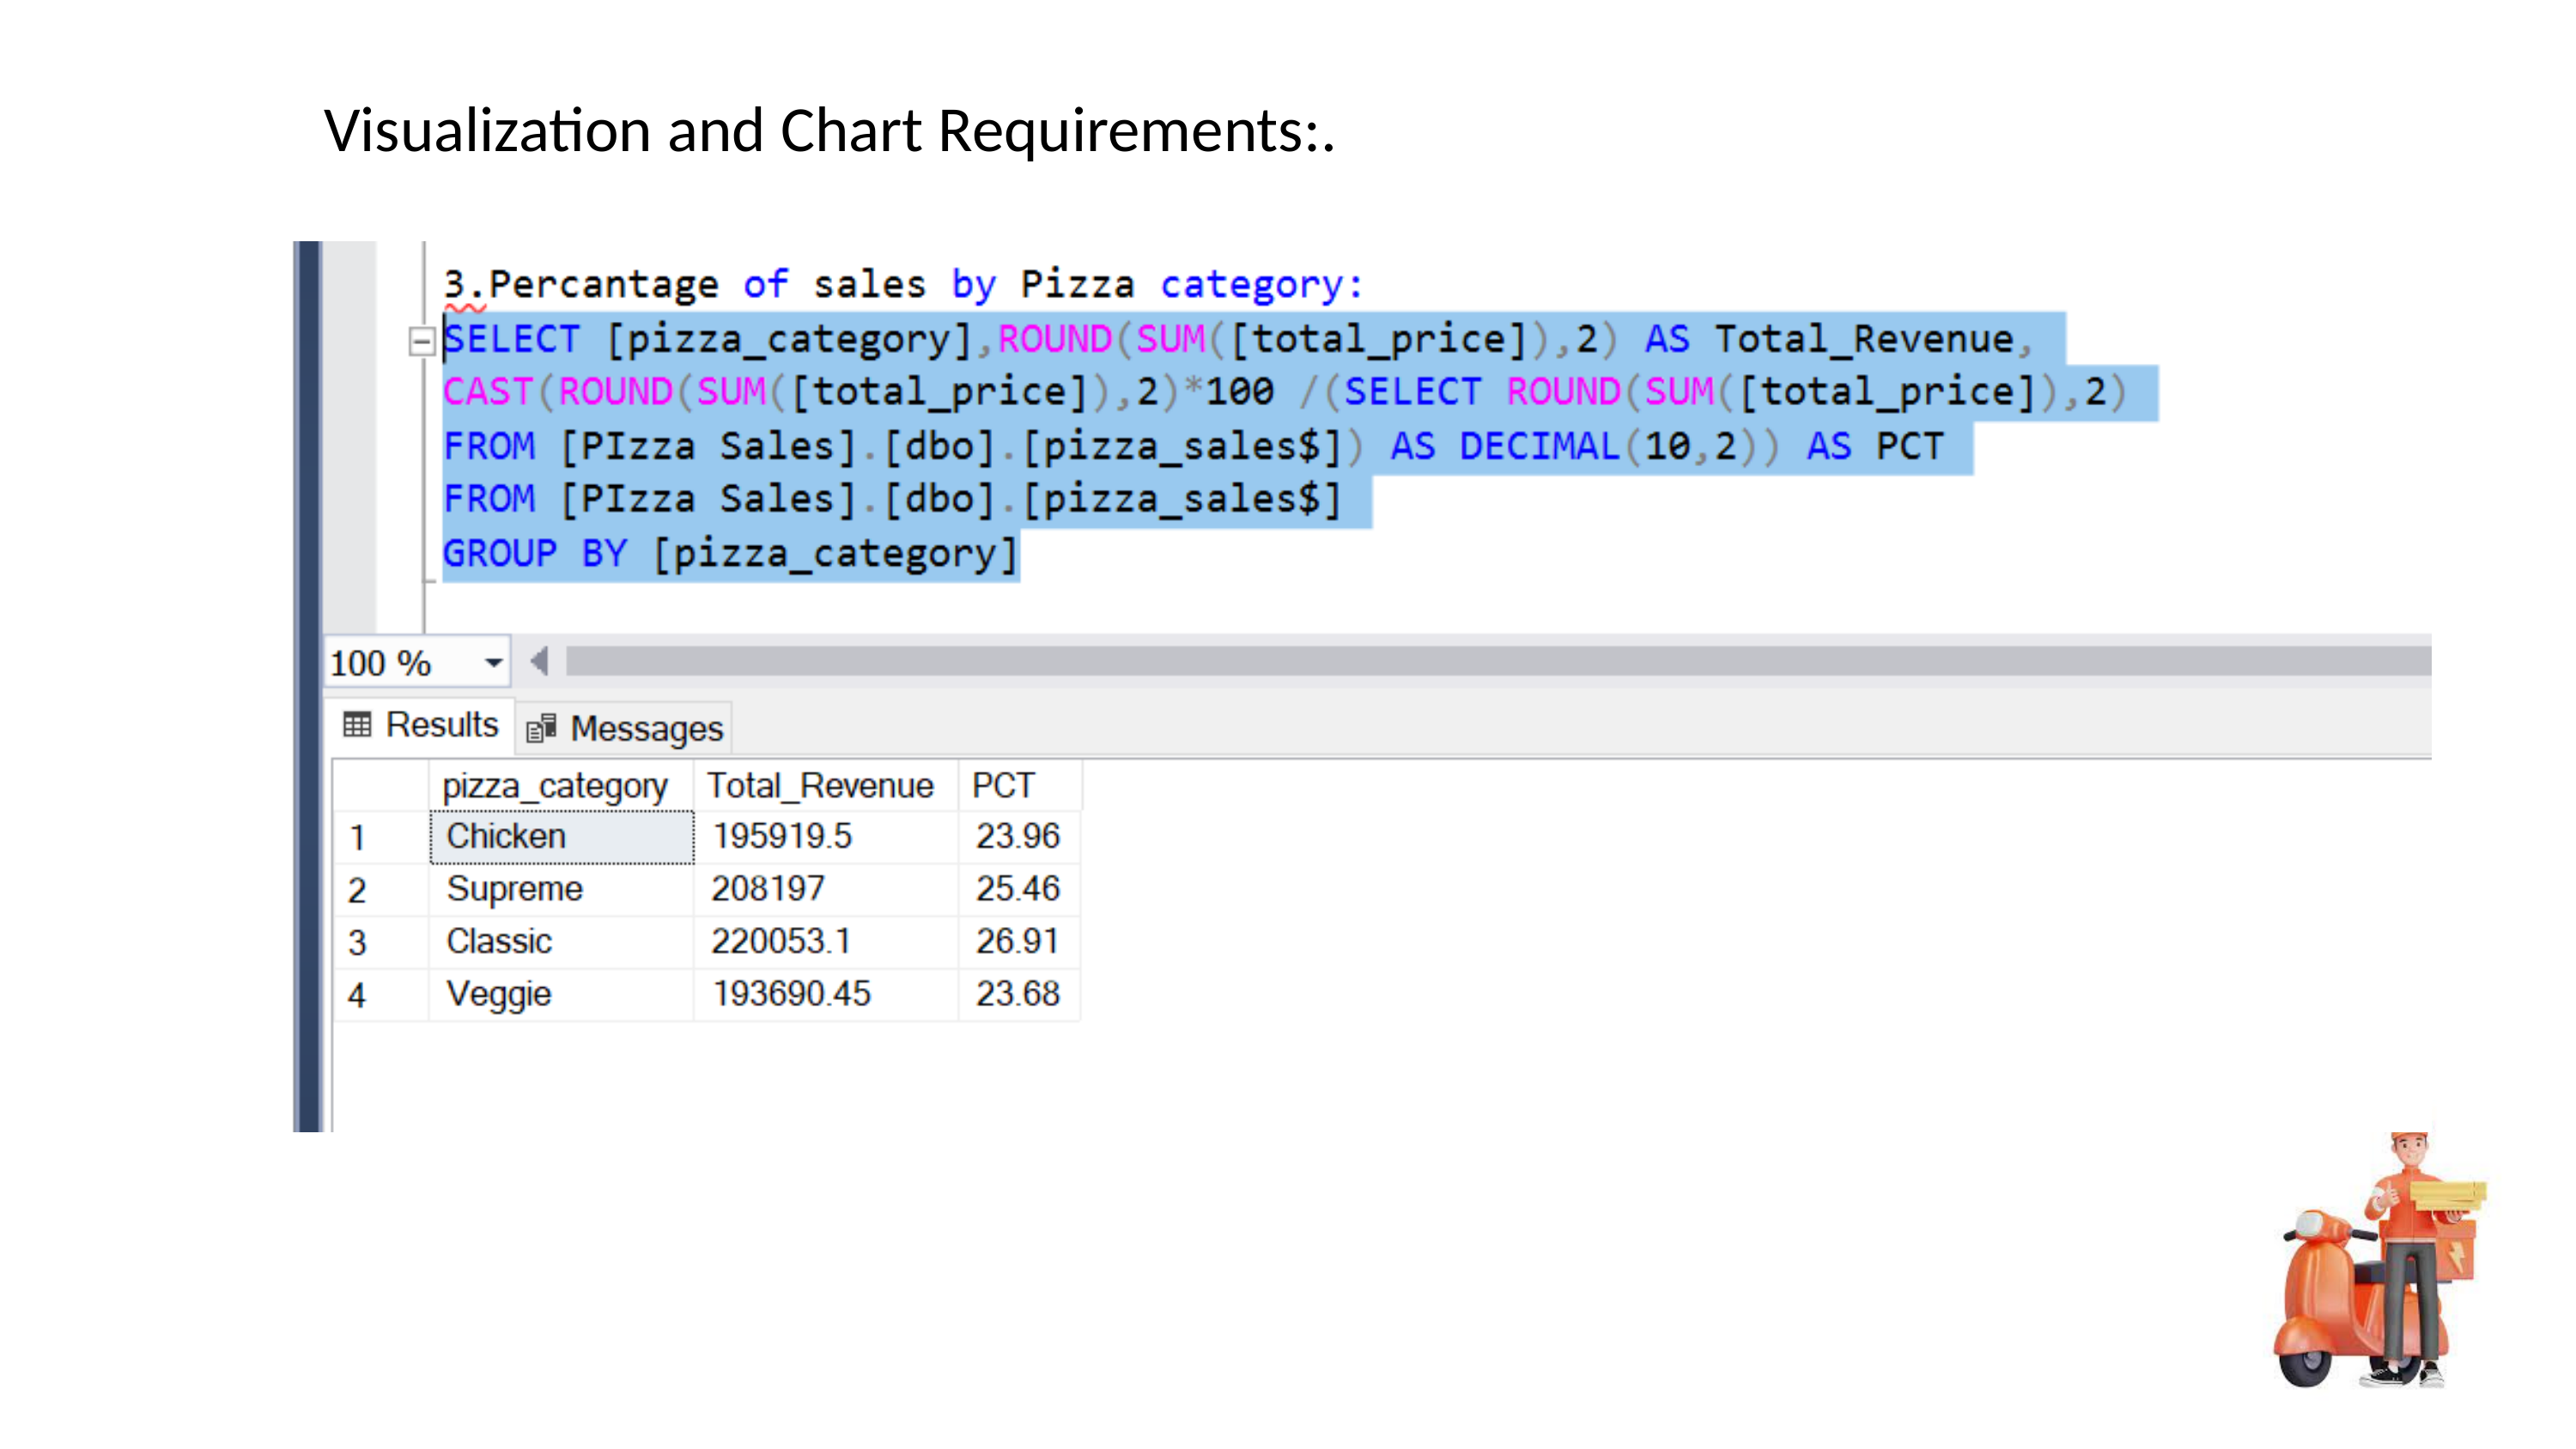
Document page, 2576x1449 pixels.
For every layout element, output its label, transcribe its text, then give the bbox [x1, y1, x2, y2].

text_box Visualization and Chart Requirements:. [311, 80, 2275, 171]
picture [204, 240, 2524, 1403]
